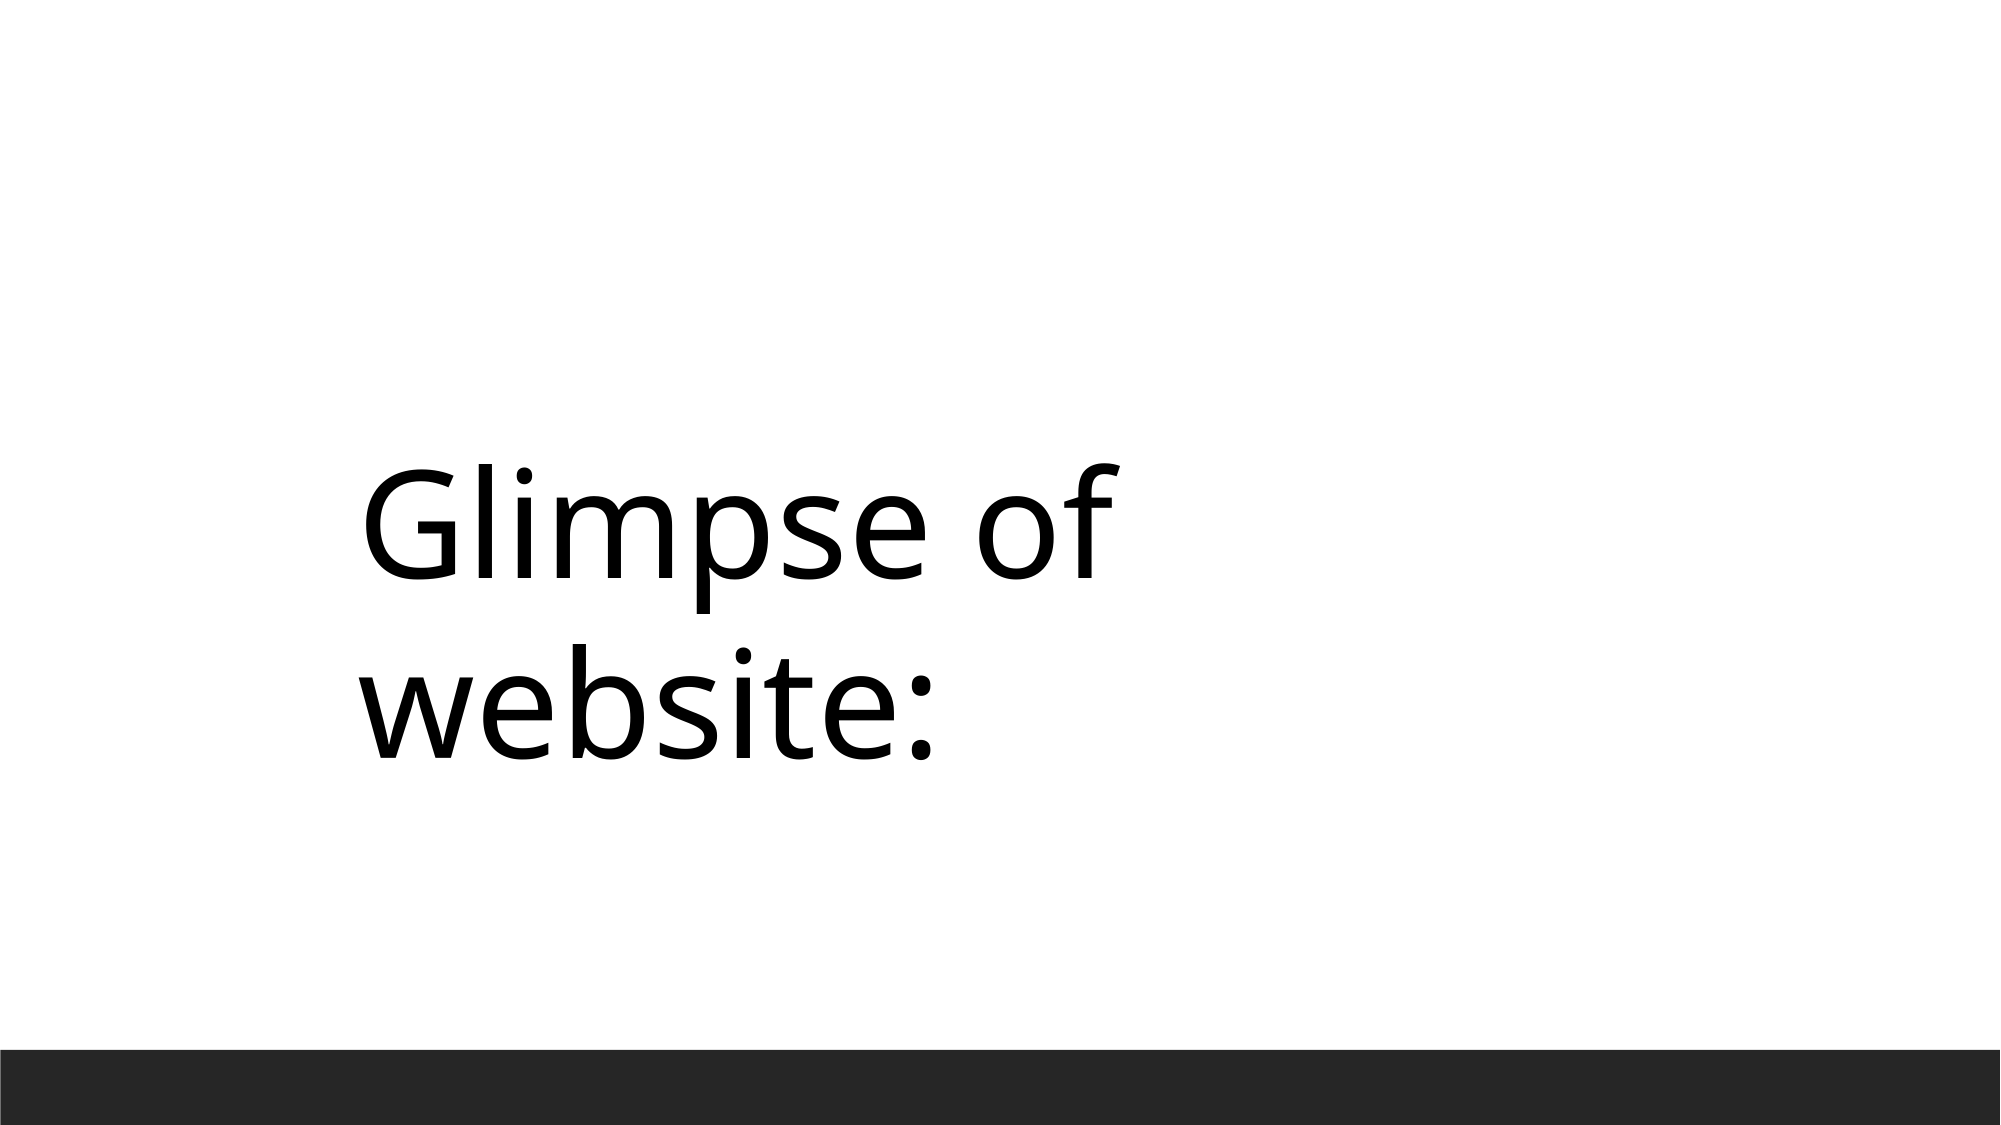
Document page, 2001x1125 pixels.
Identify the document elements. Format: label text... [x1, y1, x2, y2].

text_box Glimpse of website: [342, 420, 1680, 796]
